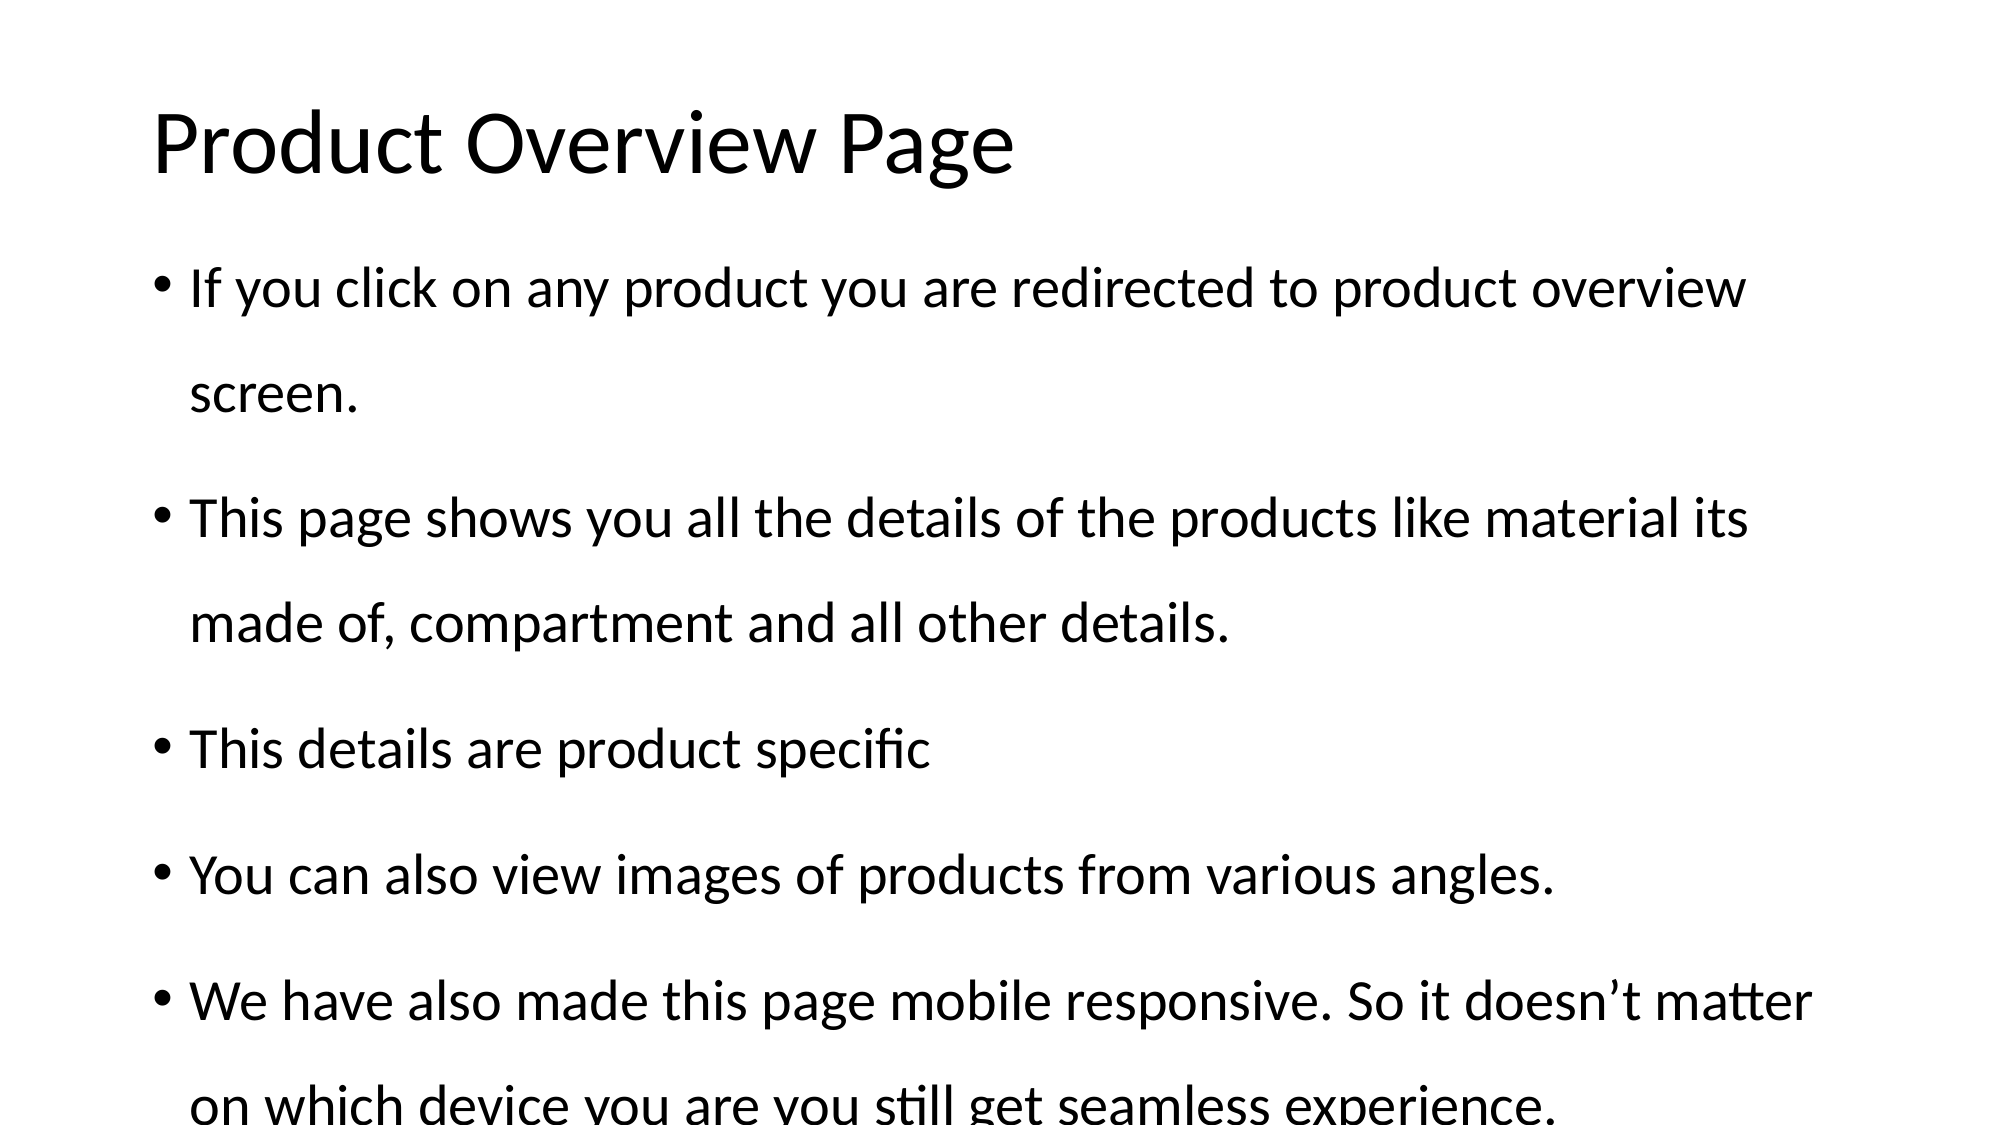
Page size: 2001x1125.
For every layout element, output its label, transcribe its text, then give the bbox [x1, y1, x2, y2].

title Product Overview Page [137, 34, 1863, 206]
list If you click on any product you are redirected to product overview screen. This page shows you all the details of the products like material its made of, compartment and all other details. This details are product specific You can also view images of products from various angles. We have also made this page mobile responsive. So it doesn’t matter on which device you are you still get seamless experience. [137, 206, 1863, 1113]
